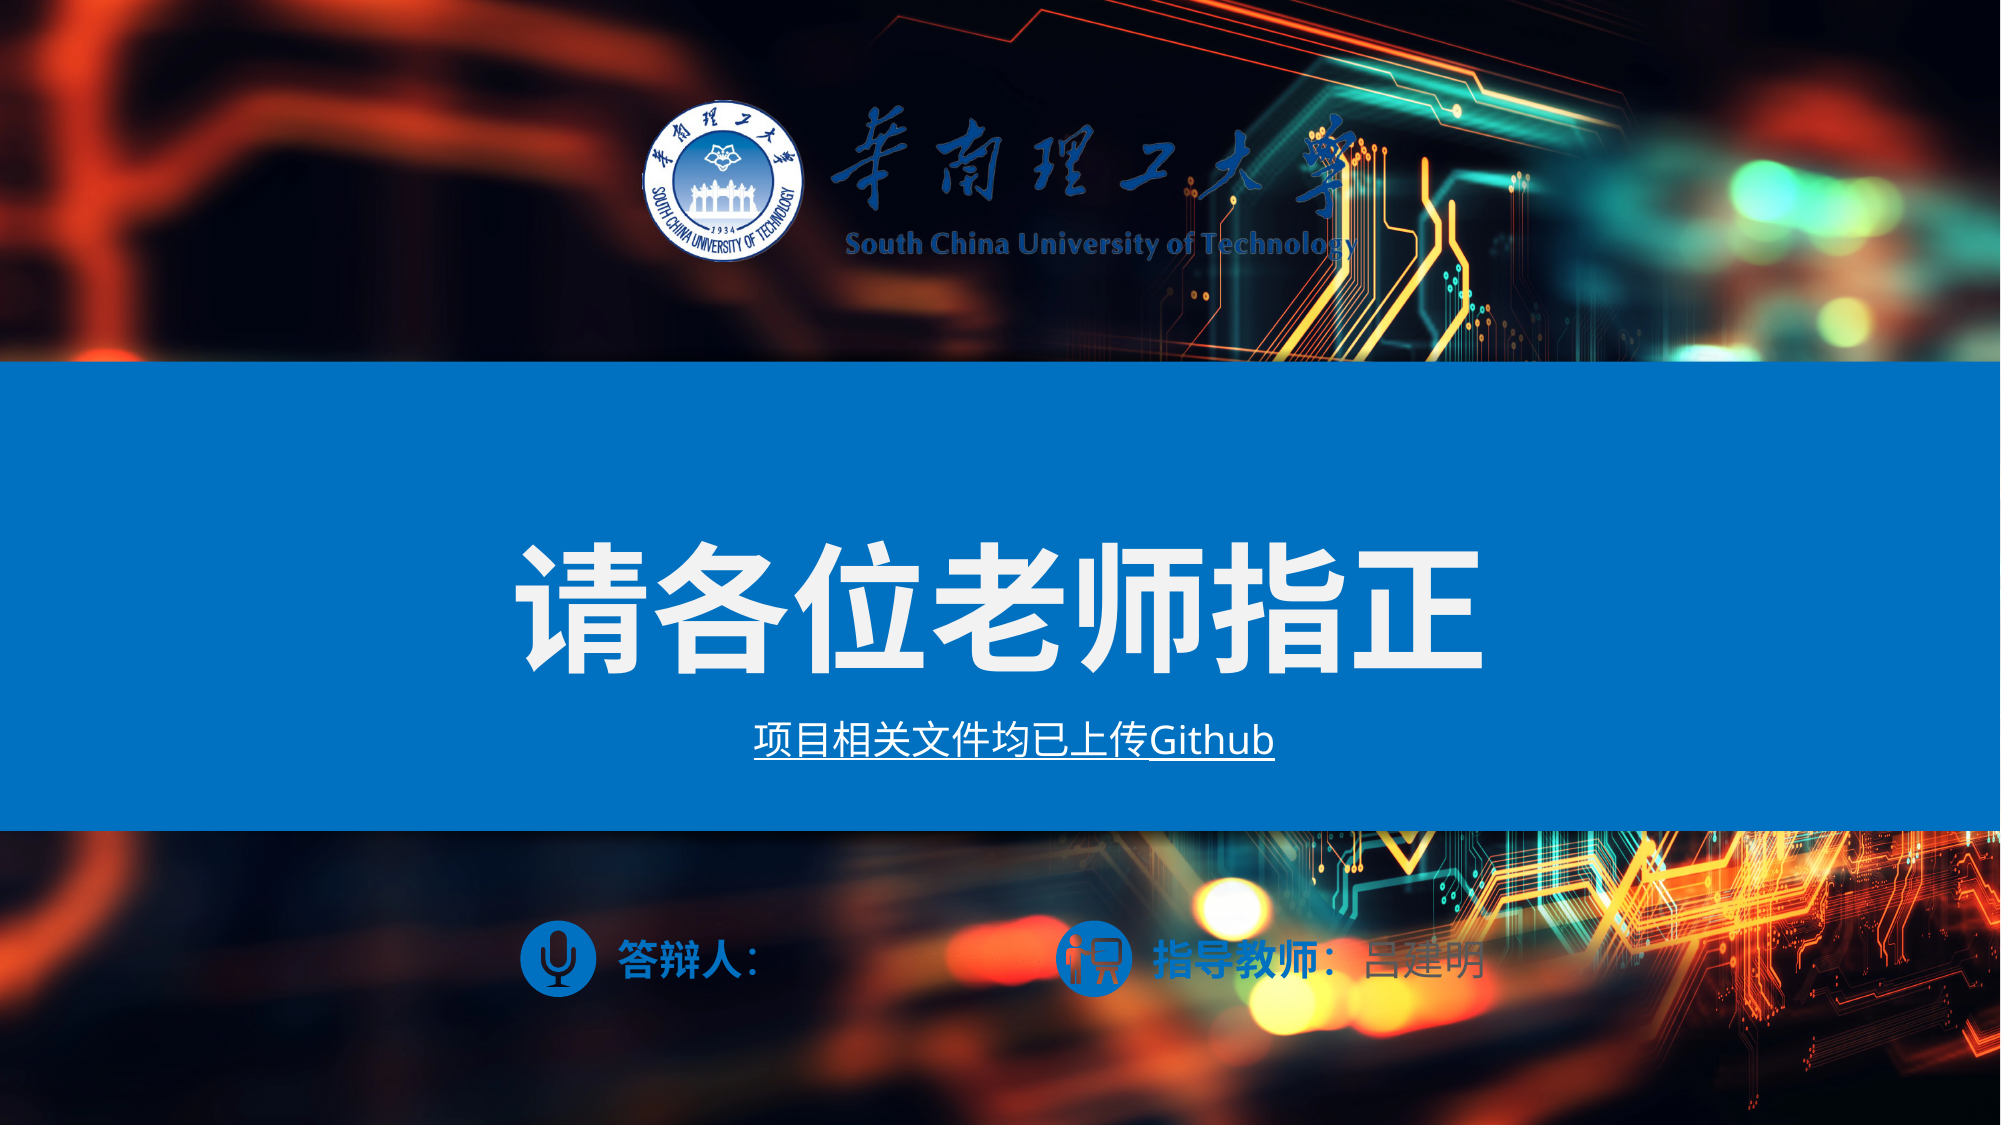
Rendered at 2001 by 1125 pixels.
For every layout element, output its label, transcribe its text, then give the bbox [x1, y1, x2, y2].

text_box [520, 920, 597, 998]
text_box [142, 832, 146, 848]
text_box 指导教师：吕建明 [1137, 925, 1502, 991]
text_box 项目相关文件均已上传Github [1012, 707, 1457, 780]
text_box [1012, 361, 2000, 832]
text_box [0, 361, 988, 832]
text_box [1056, 920, 1133, 998]
text_box 请各位老师指正 [425, 514, 988, 698]
text_box 请各位老师指正 [1012, 514, 1575, 698]
text_box 项目相关文件均已上传Github [572, 707, 988, 780]
text_box 答辩人： [602, 925, 800, 991]
picture [0, 0, 2001, 1125]
